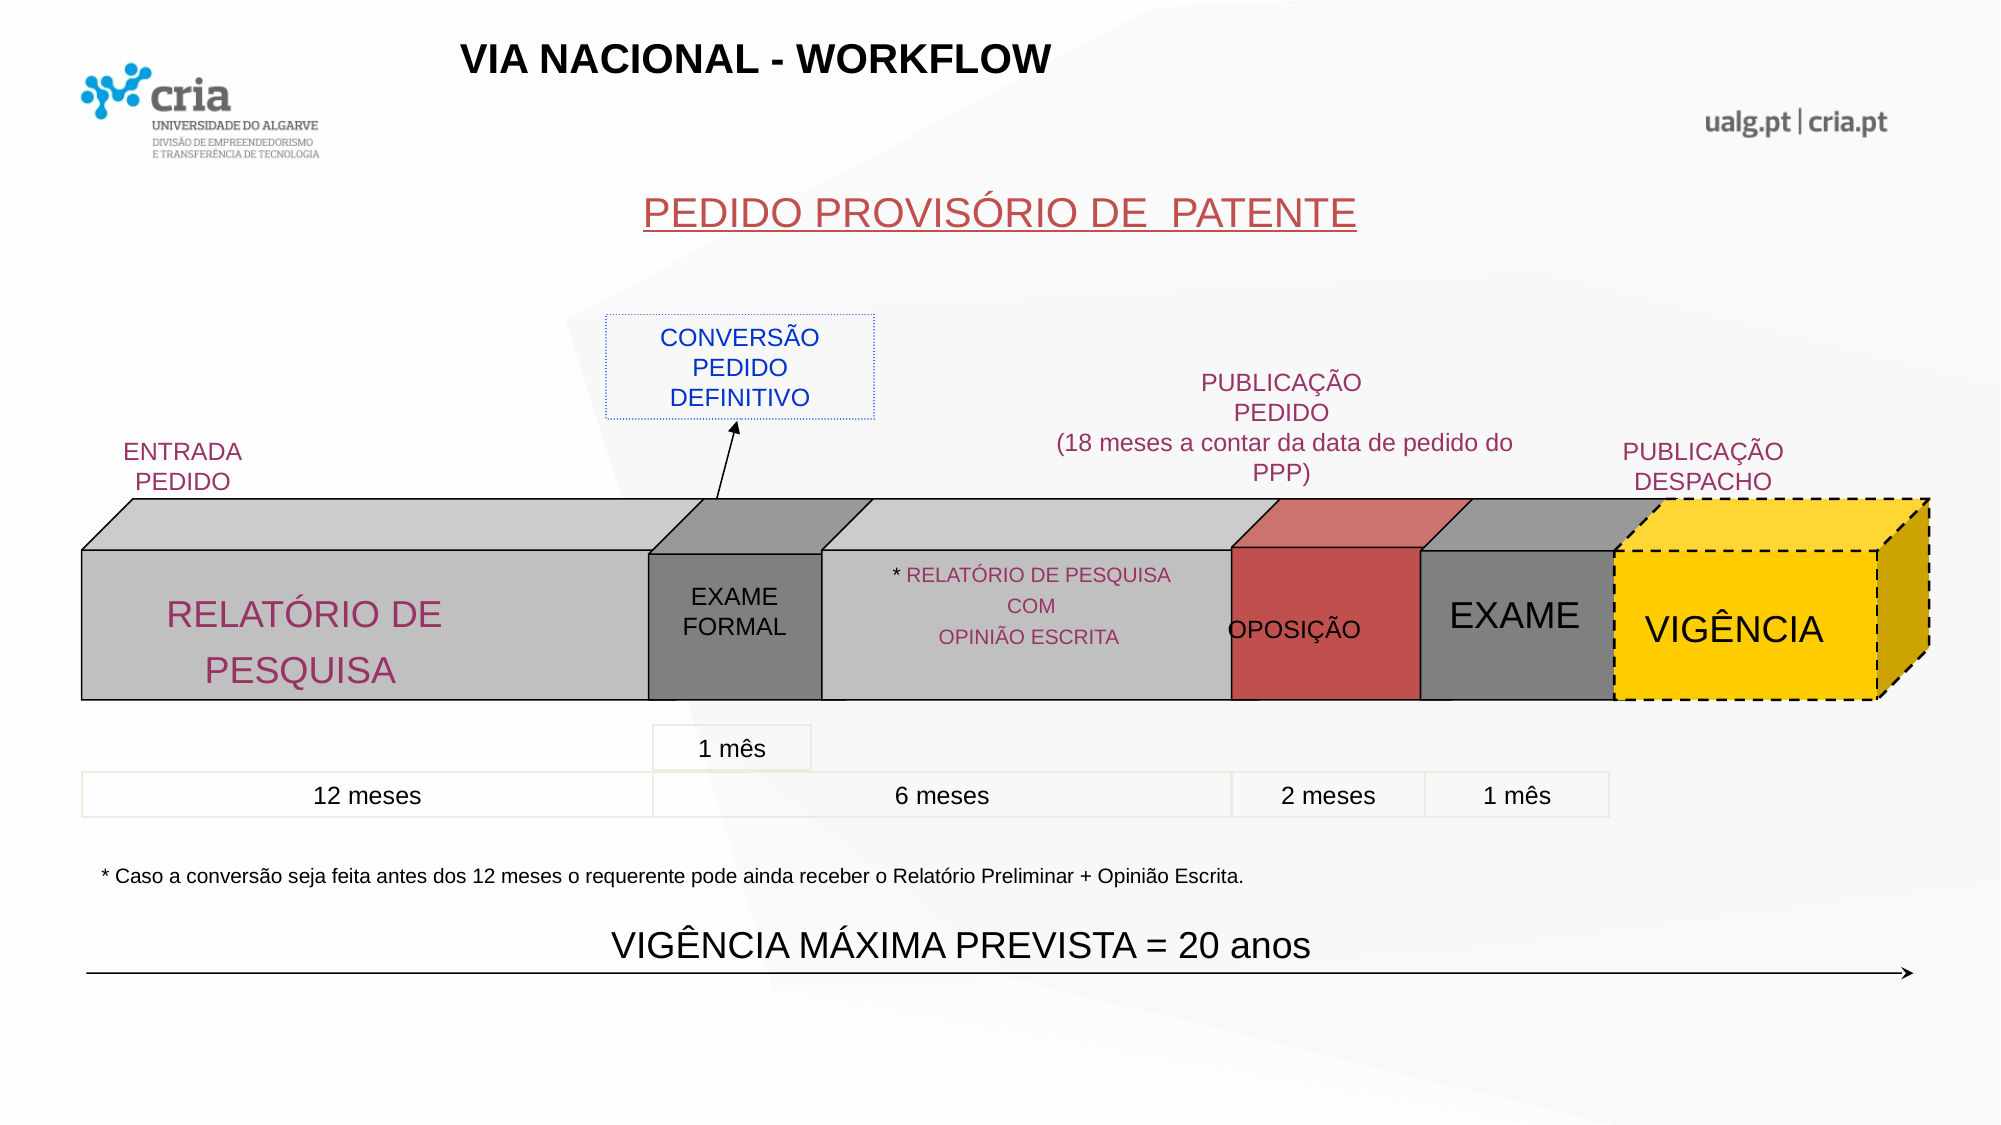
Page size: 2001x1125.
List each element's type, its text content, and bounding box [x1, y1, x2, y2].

picture [0, 0, 2001, 1125]
text_box PEDIDO PROVISÓRIO DE PATENTE [448, 178, 1552, 244]
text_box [81, 314, 1930, 975]
text_box VIA NACIONAL - WORKFLOW [39, 24, 1473, 90]
